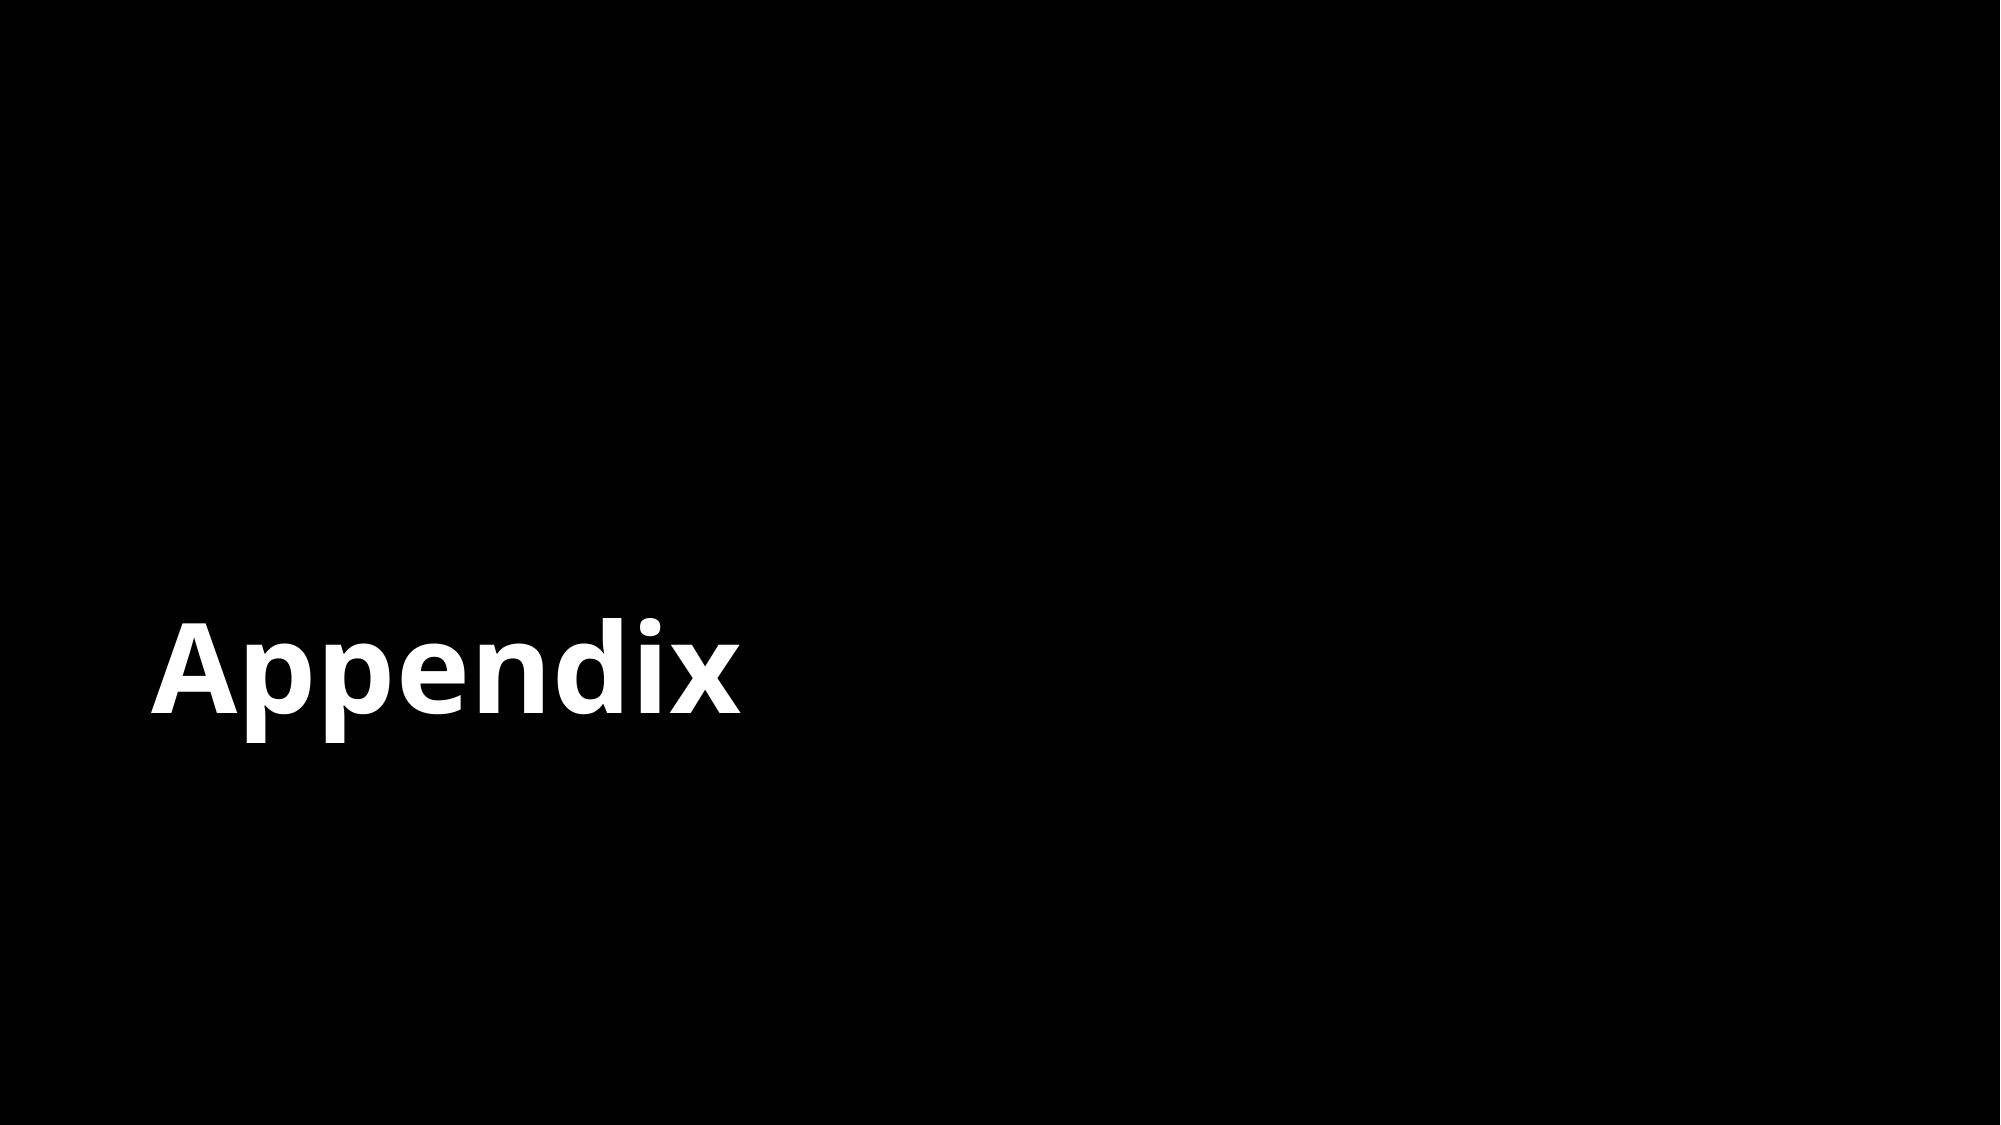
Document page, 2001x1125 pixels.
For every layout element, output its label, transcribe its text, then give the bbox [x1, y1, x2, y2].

title Appendix [136, 280, 1862, 749]
